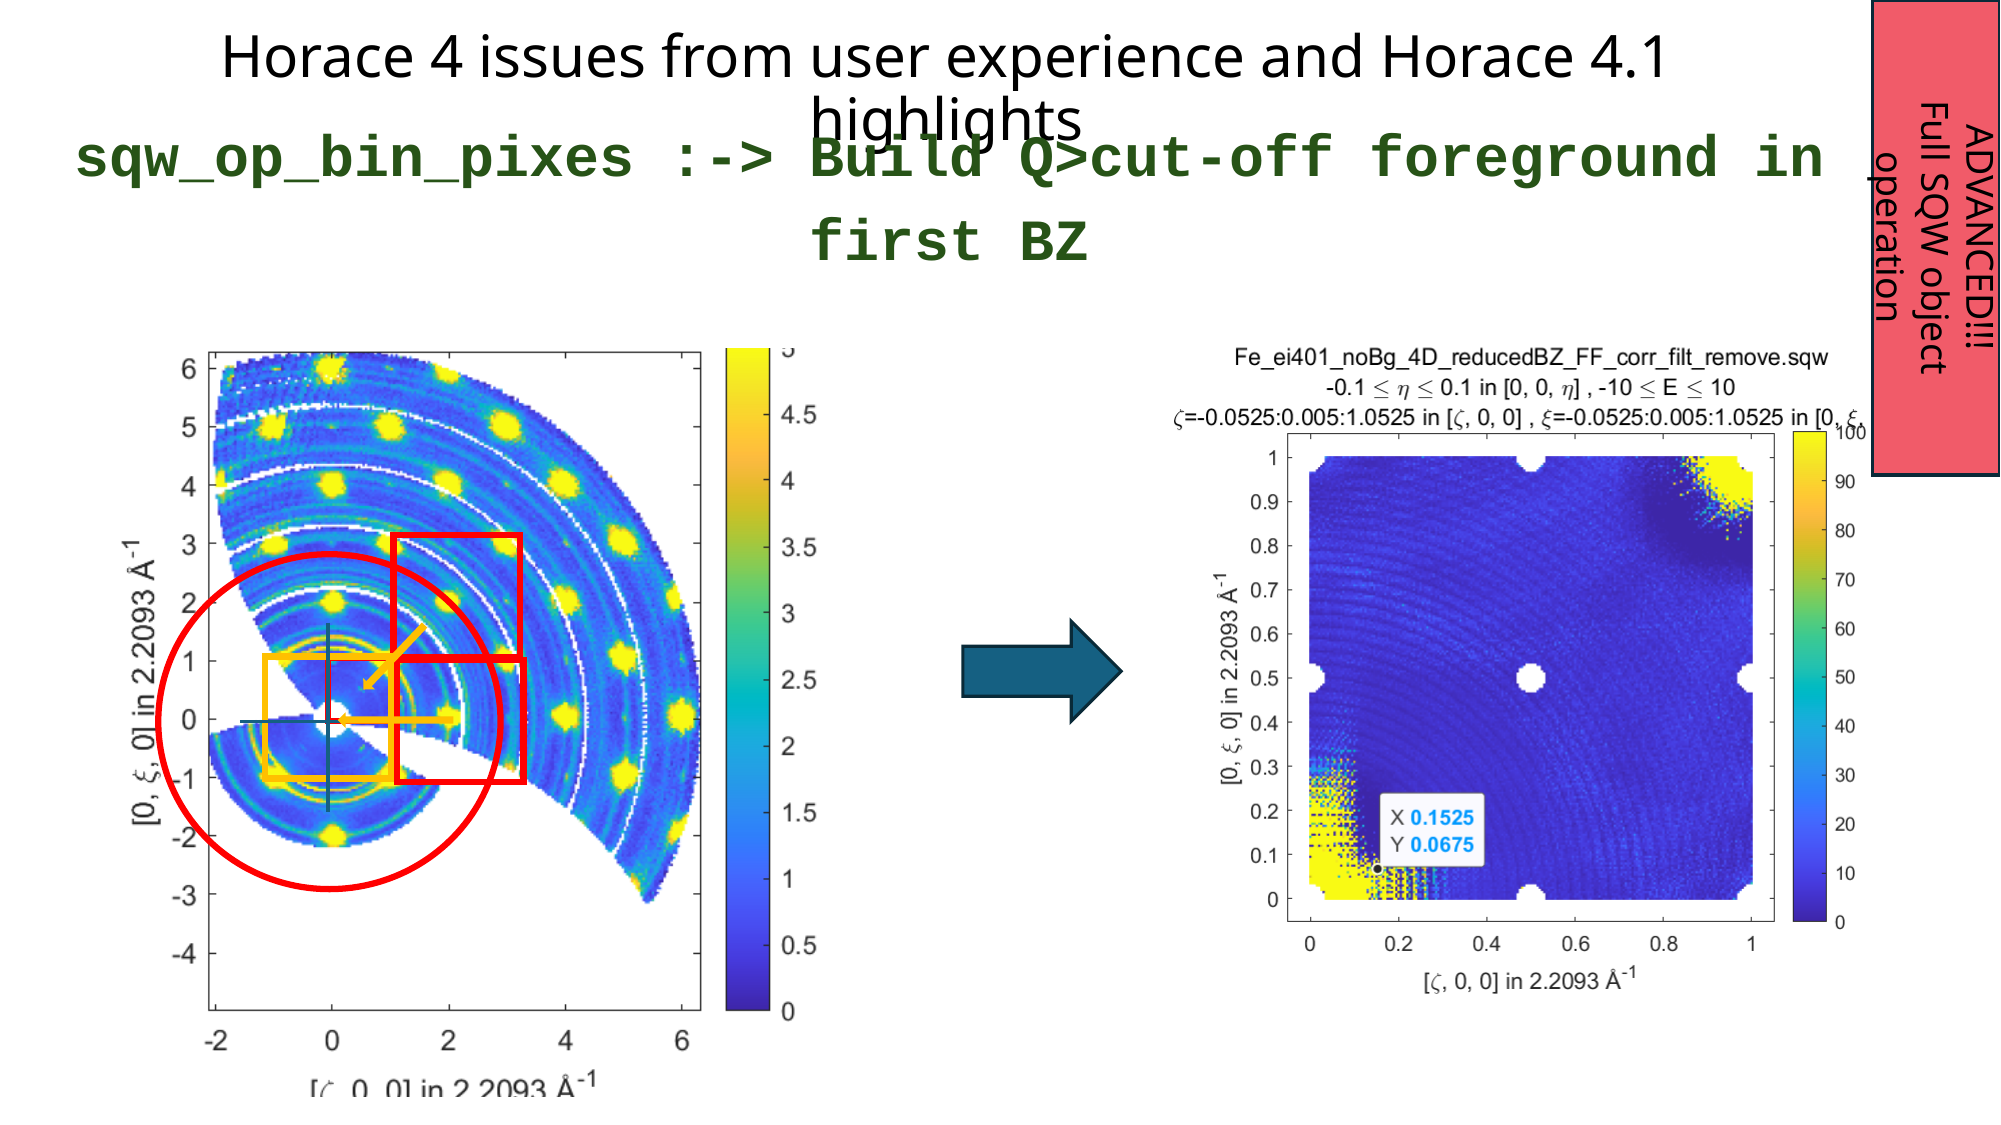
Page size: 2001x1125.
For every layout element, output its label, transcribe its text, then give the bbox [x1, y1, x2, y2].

text_box [961, 617, 1124, 726]
picture [1124, 336, 2000, 995]
text_box ADVANCED!!! Full SQW object operation [1871, 0, 2000, 336]
text_box sqw_op_bin_pixes :-> Build Q>cut-off foreground in first BZ [51, 118, 1847, 259]
picture [98, 347, 847, 1098]
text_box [157, 534, 524, 890]
subtitle Horace 4 issues from user experience and Horace 4.1 highlights [102, 19, 1791, 118]
